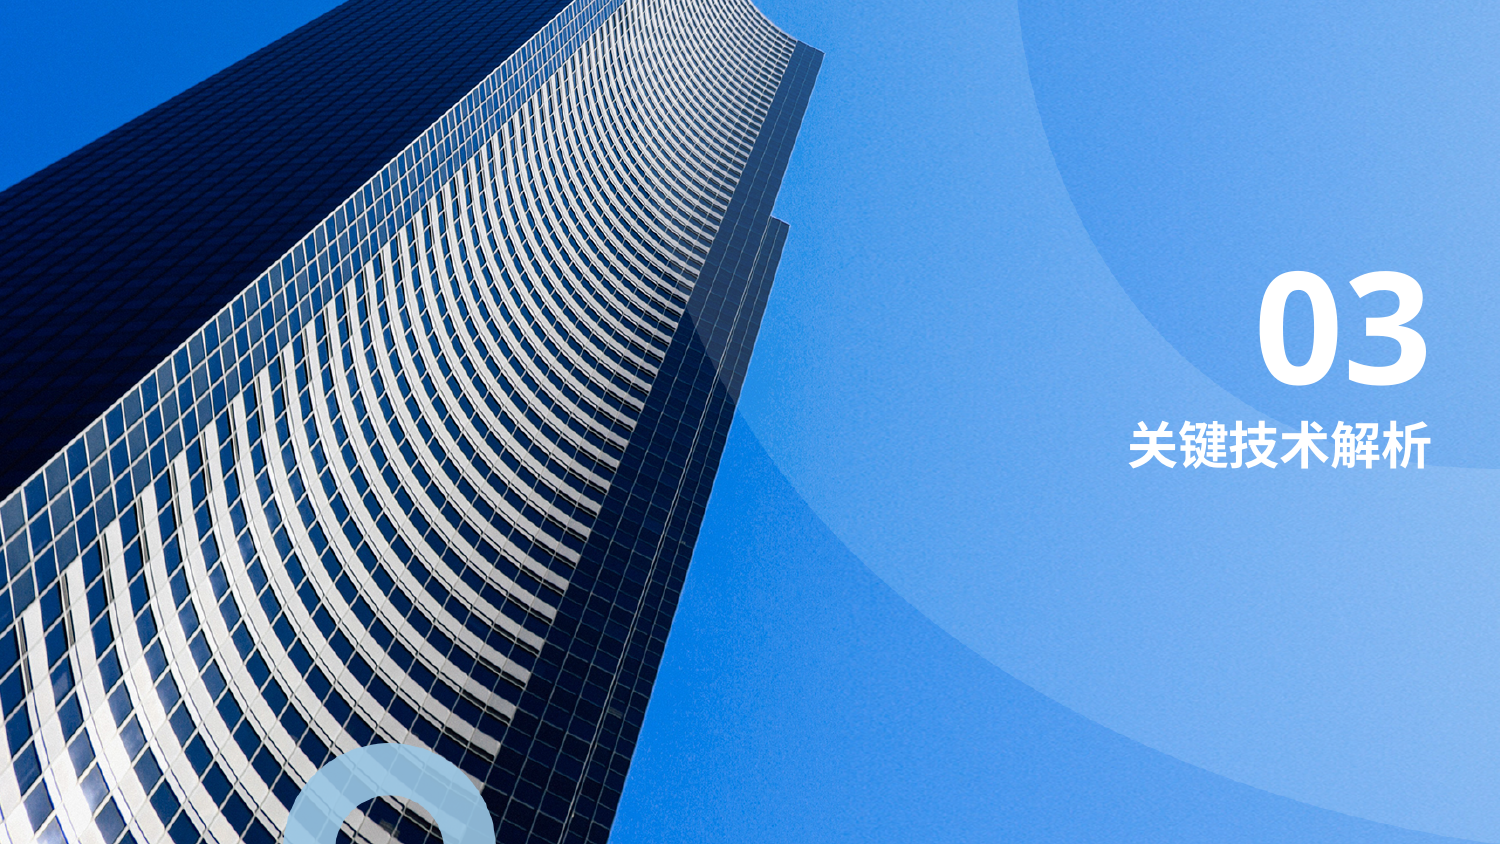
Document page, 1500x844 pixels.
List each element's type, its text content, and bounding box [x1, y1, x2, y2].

text_box 关键技术解析 [819, 397, 1449, 491]
text_box 03 [1138, 190, 1449, 432]
picture [0, 0, 1500, 844]
